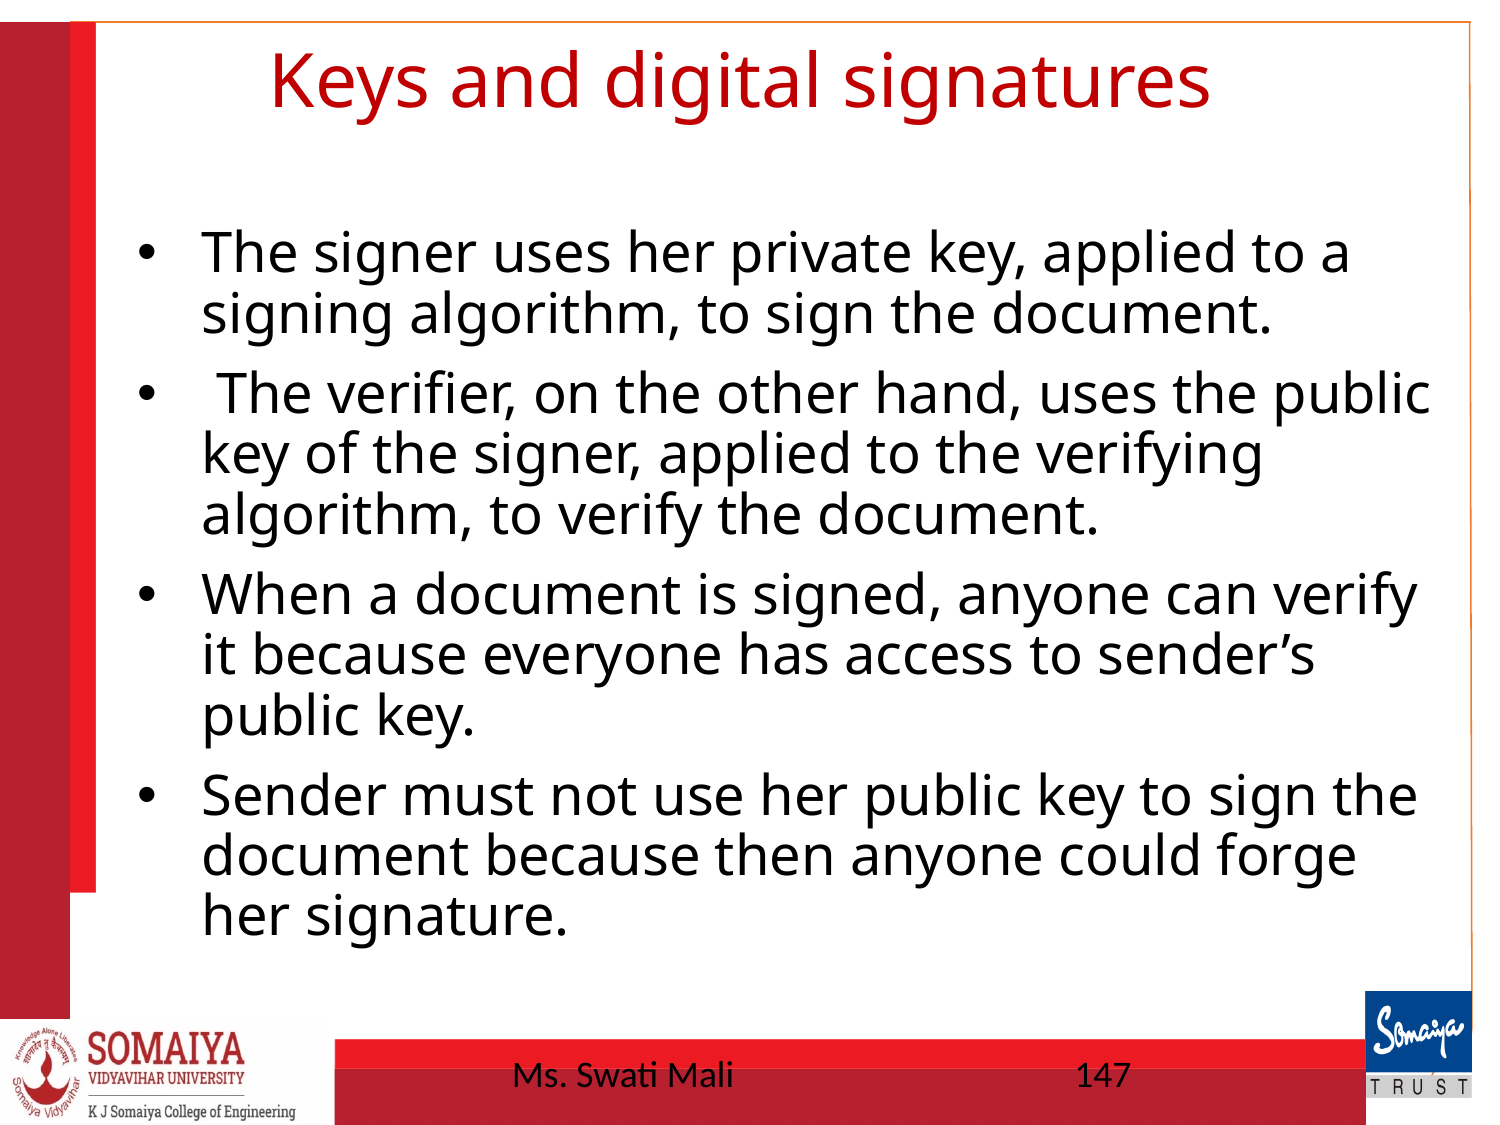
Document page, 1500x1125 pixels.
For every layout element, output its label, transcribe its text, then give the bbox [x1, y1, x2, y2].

slide_number 147 [1059, 1042, 1397, 1103]
footer Ms. Swati Mali [496, 1042, 1004, 1103]
picture [1365, 991, 1472, 1098]
picture [335, 1040, 1365, 1125]
picture [0, 22, 327, 1125]
list The signer uses her private key, applied to a signing algorithm, to sign the document. The verifier, on the other hand, uses the public key of the signer, applied to the verifying algorithm, to verify the document. When a document is signed, anyone can verify it because everyone has access to sender’s public key. Sender must not use her public key to sign the document because then anyone could forge her signature. [114, 217, 1465, 960]
title Keys and digital signatures [134, 35, 1349, 179]
